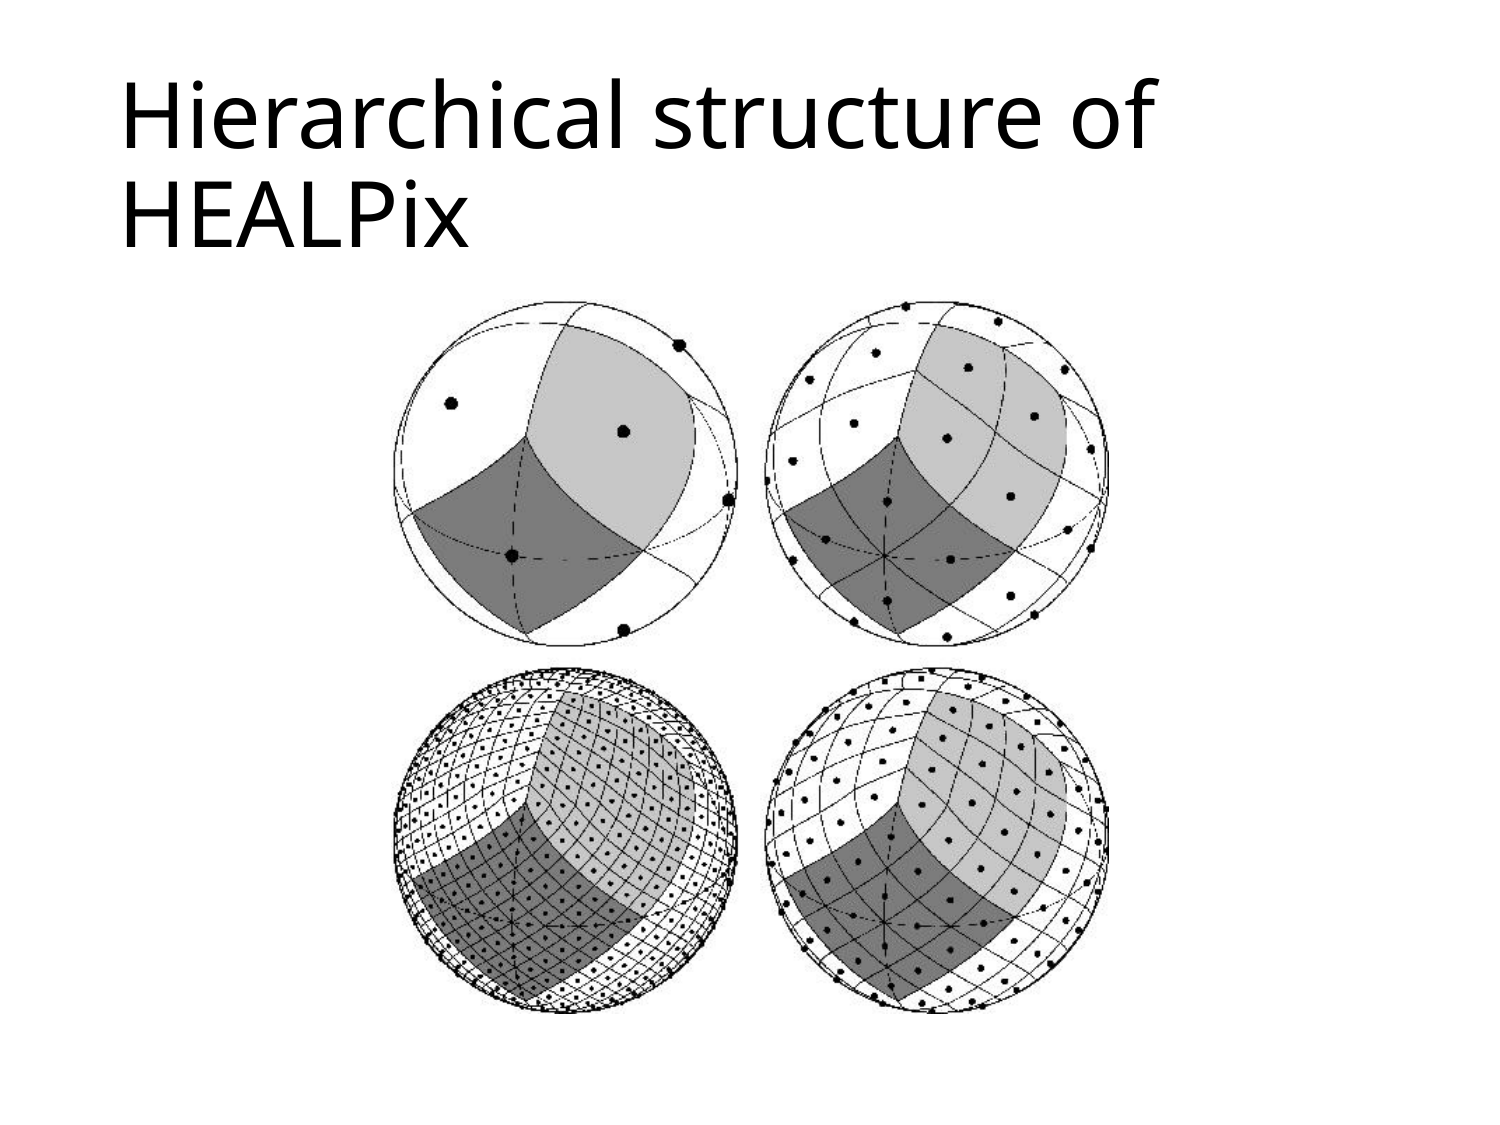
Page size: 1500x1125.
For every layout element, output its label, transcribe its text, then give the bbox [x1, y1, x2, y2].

title Hierarchical structure of HEALPix [103, 59, 1397, 278]
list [390, 299, 1109, 1014]
